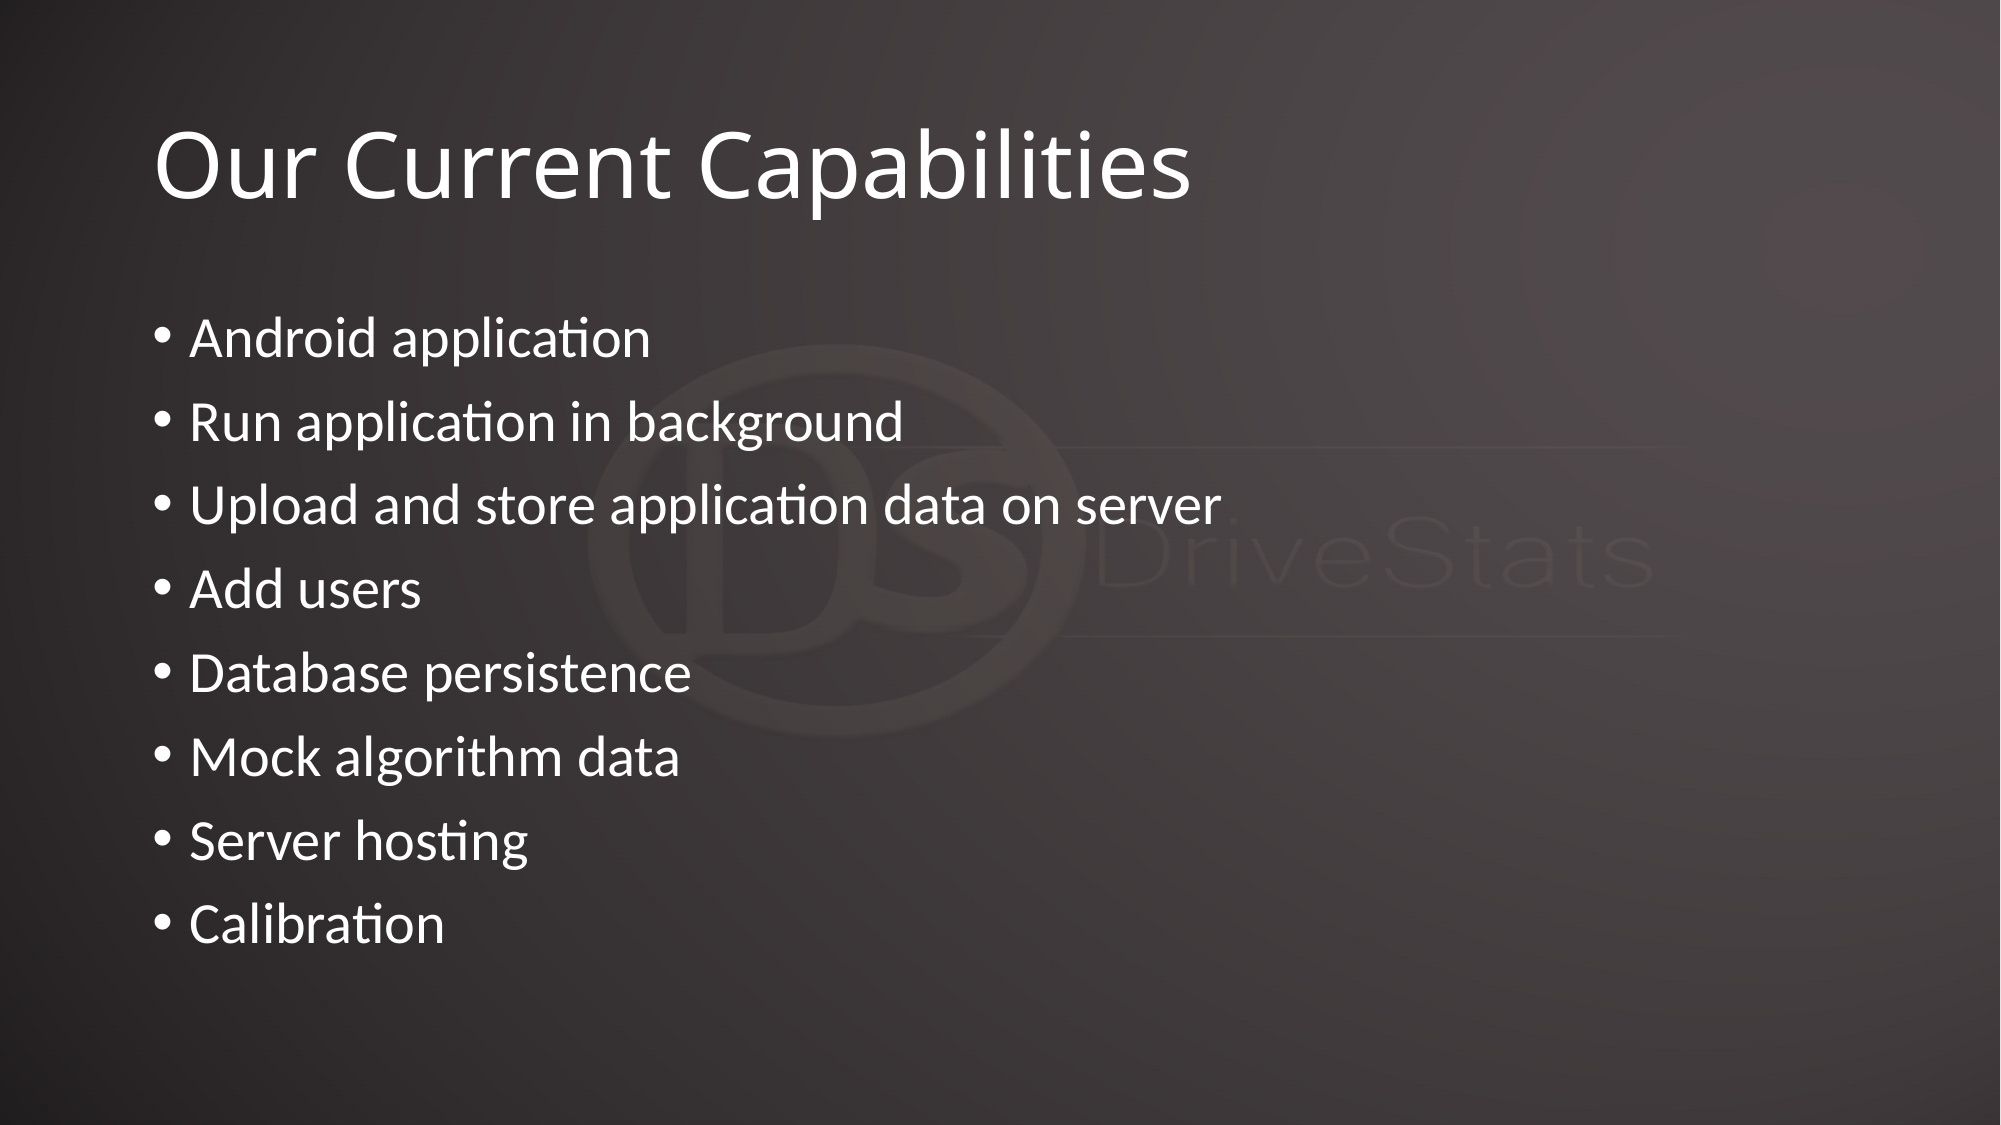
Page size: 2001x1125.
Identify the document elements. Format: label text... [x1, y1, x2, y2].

list Android application Run application in background Upload and store application data on server Add users Database persistence Mock algorithm data Server hosting Calibration [137, 299, 1863, 1014]
title Our Current Capabilities [137, 59, 1863, 278]
picture [0, 0, 2001, 1125]
